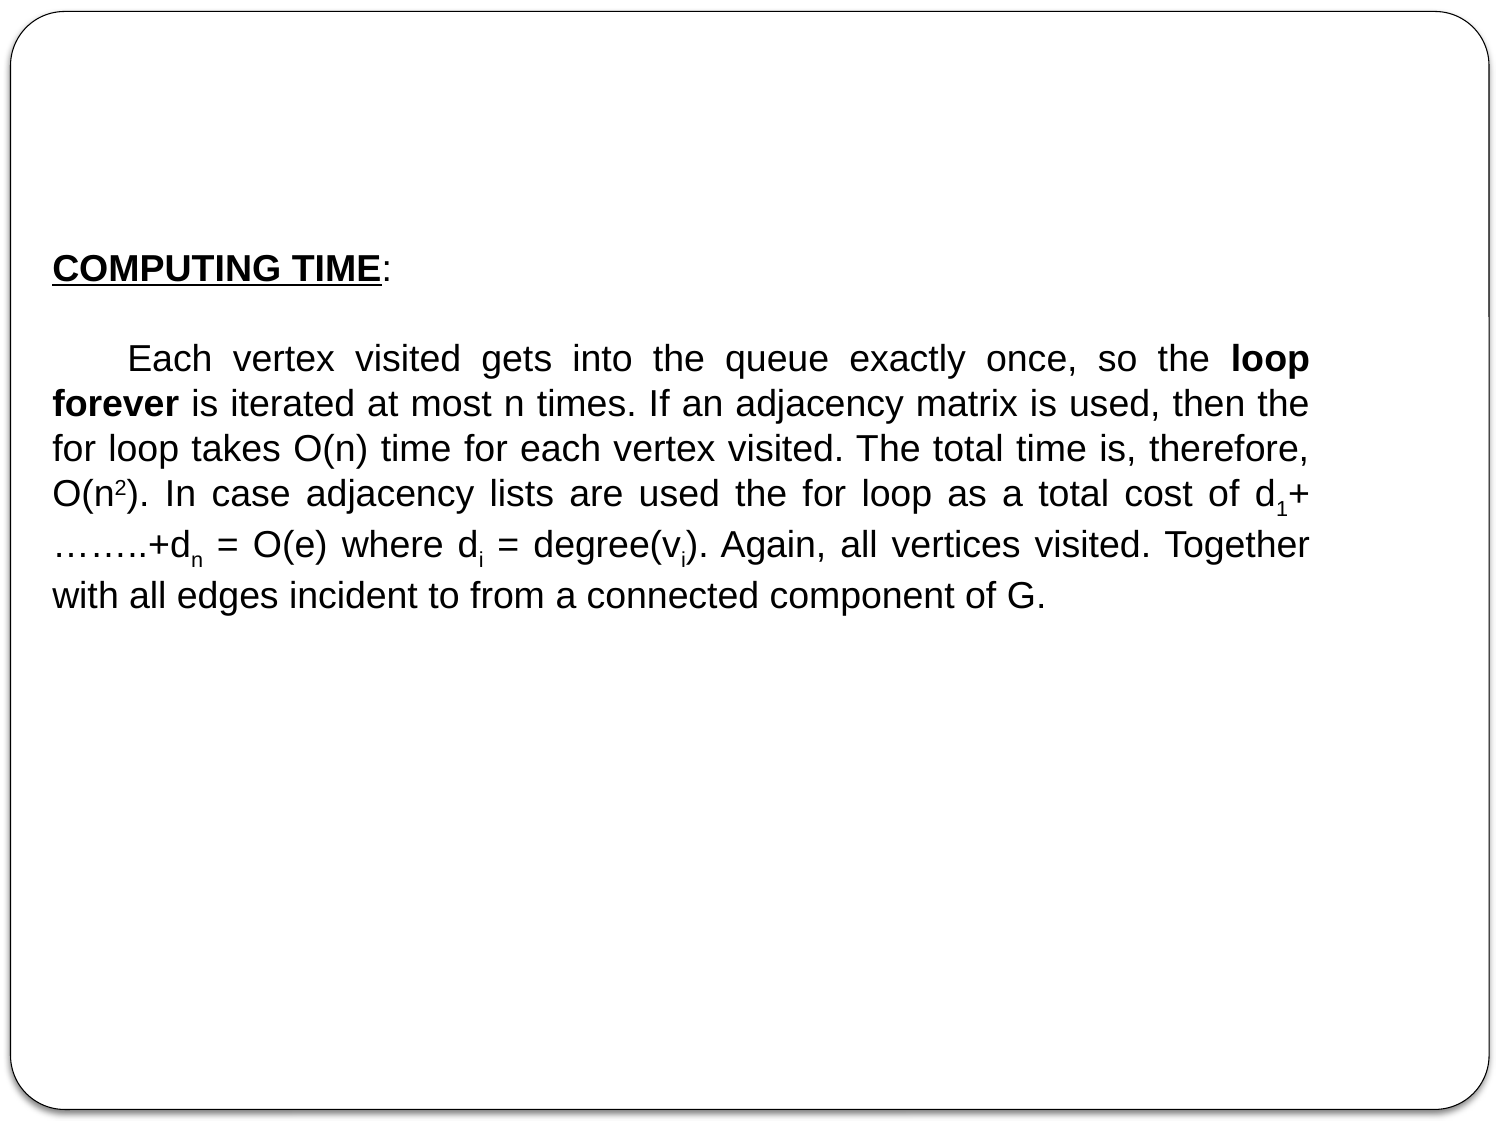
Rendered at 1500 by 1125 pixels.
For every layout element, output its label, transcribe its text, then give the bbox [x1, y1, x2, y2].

text_box COMPUTING TIME: Each vertex visited gets into the queue exactly once, so the loop forever is iterated at most n times. If an adjacency matrix is used, then the for loop takes O(n) time for each vertex visited. The total time is, therefore, O(n2). In case adjacency lists are used the for loop as a total cost of d1+……..+dn = O(e) where di = degree(vi). Again, all vertices visited. Together with all edges incident to from a connected component of G. [37, 236, 1325, 669]
